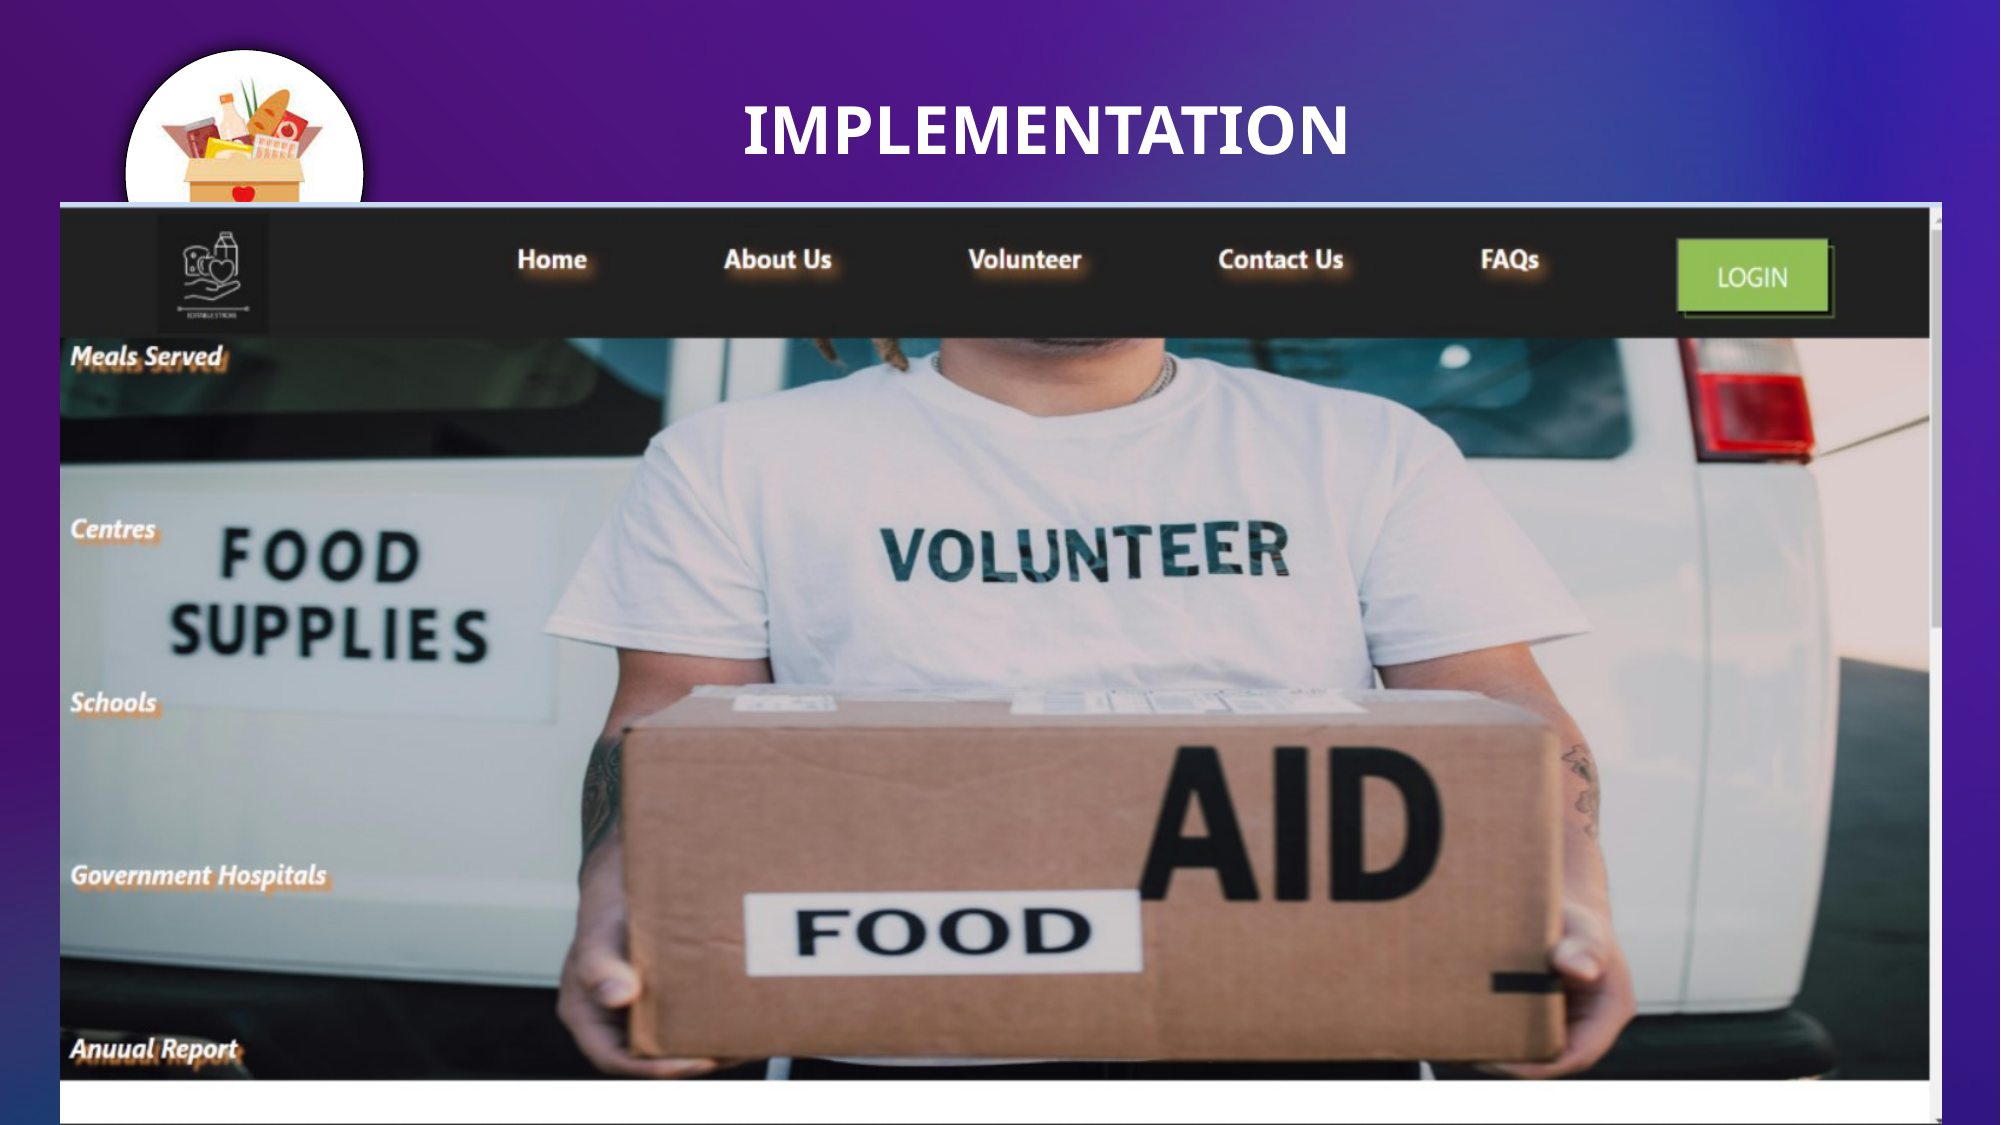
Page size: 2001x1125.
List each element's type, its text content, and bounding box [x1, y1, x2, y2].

title IMPLEMEnTATION [728, 77, 1473, 174]
picture [60, 49, 1942, 1125]
